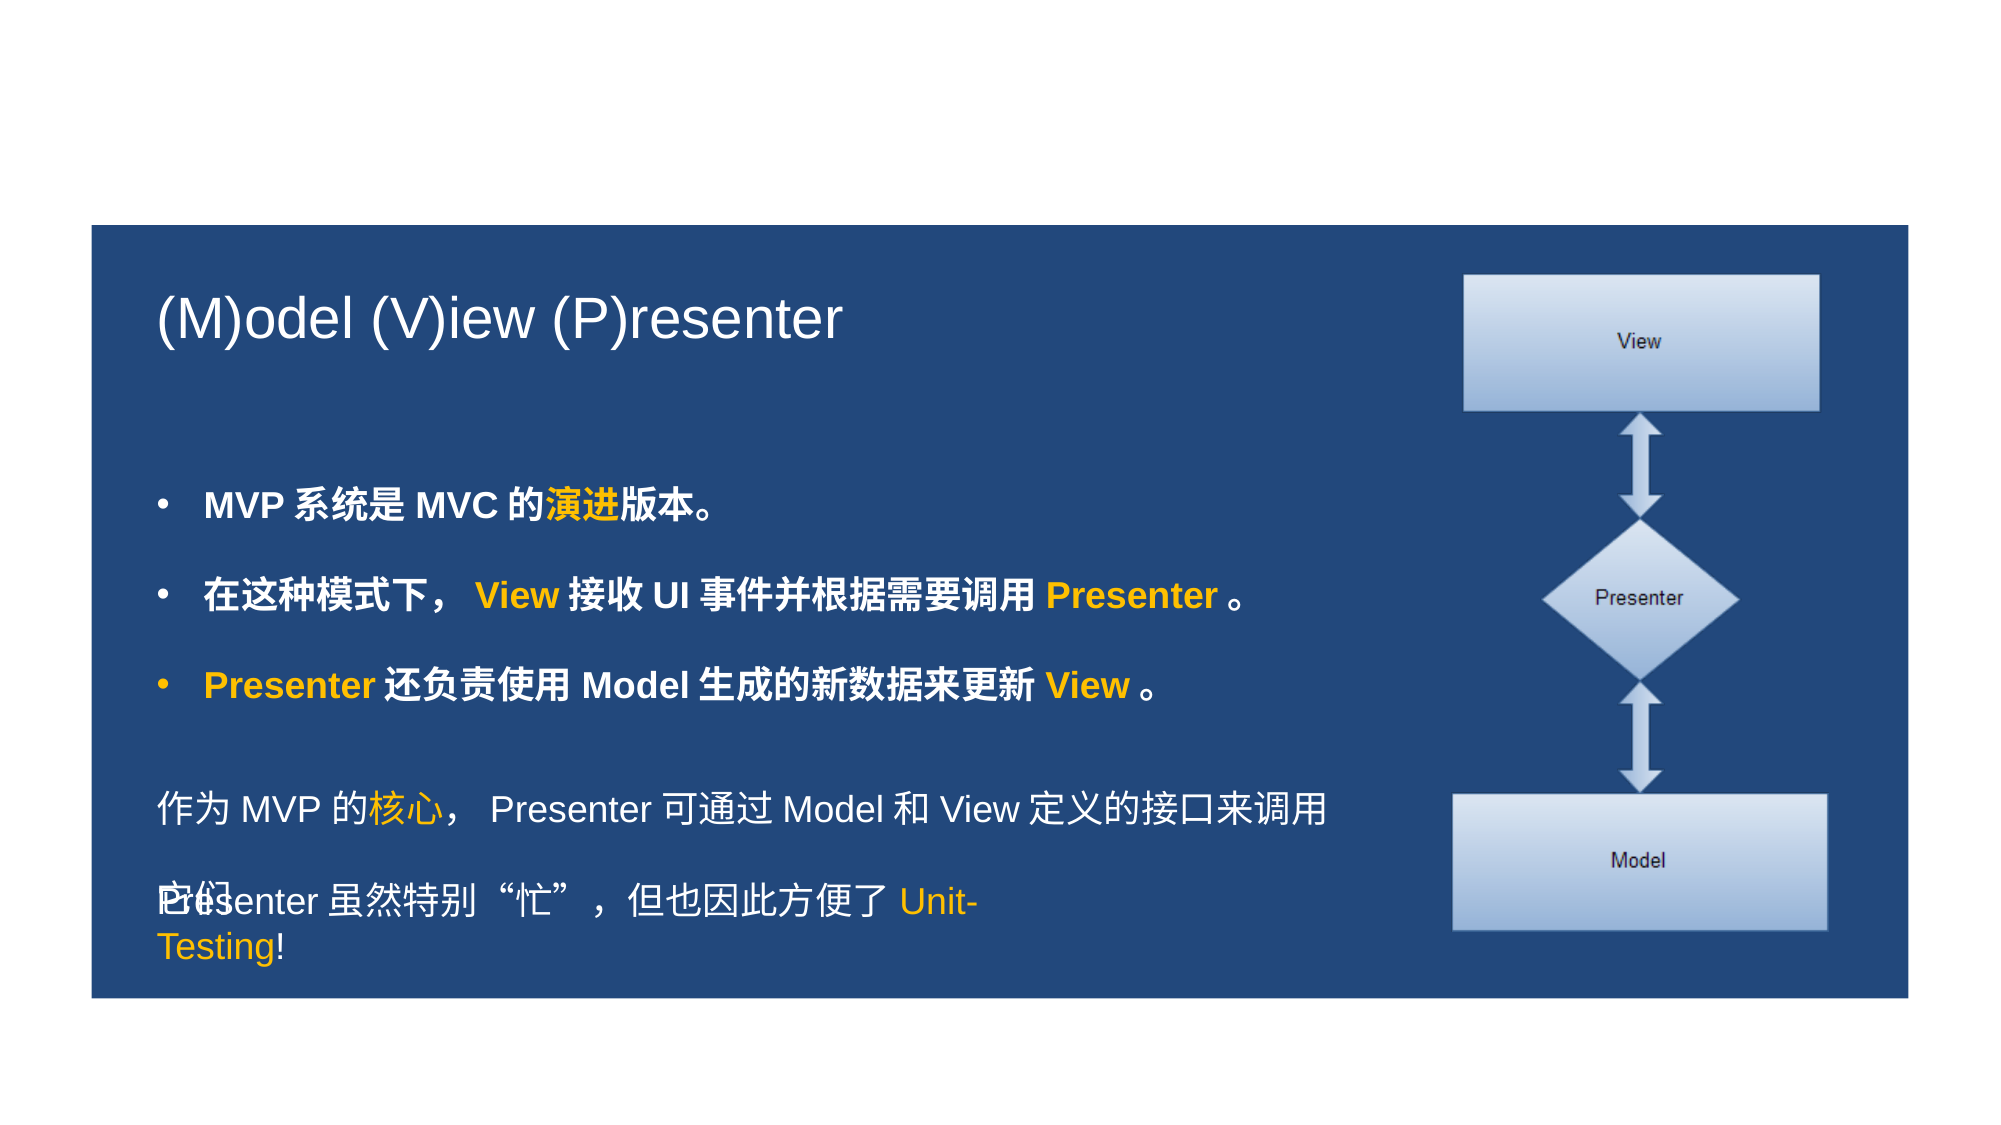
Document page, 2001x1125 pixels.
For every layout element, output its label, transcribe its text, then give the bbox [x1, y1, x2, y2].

text_box Presenter虽然特别“忙”，但也因此方便了Unit-Testing! [141, 869, 1087, 975]
text_box MVP系统是MVC的演进版本。 在这种模式下，View接收UI事件并根据需要调用Presenter。 Presenter还负责使用Model生成的新数据来更新View。 [141, 428, 1364, 714]
picture [1450, 272, 1830, 932]
text_box (M)odel (V)iew (P)resenter [141, 272, 895, 428]
text_box 作为MVP的核心，Presenter可通过Model和View定义的接口来调用它们 [141, 732, 1364, 928]
text_box [91, 224, 1909, 999]
